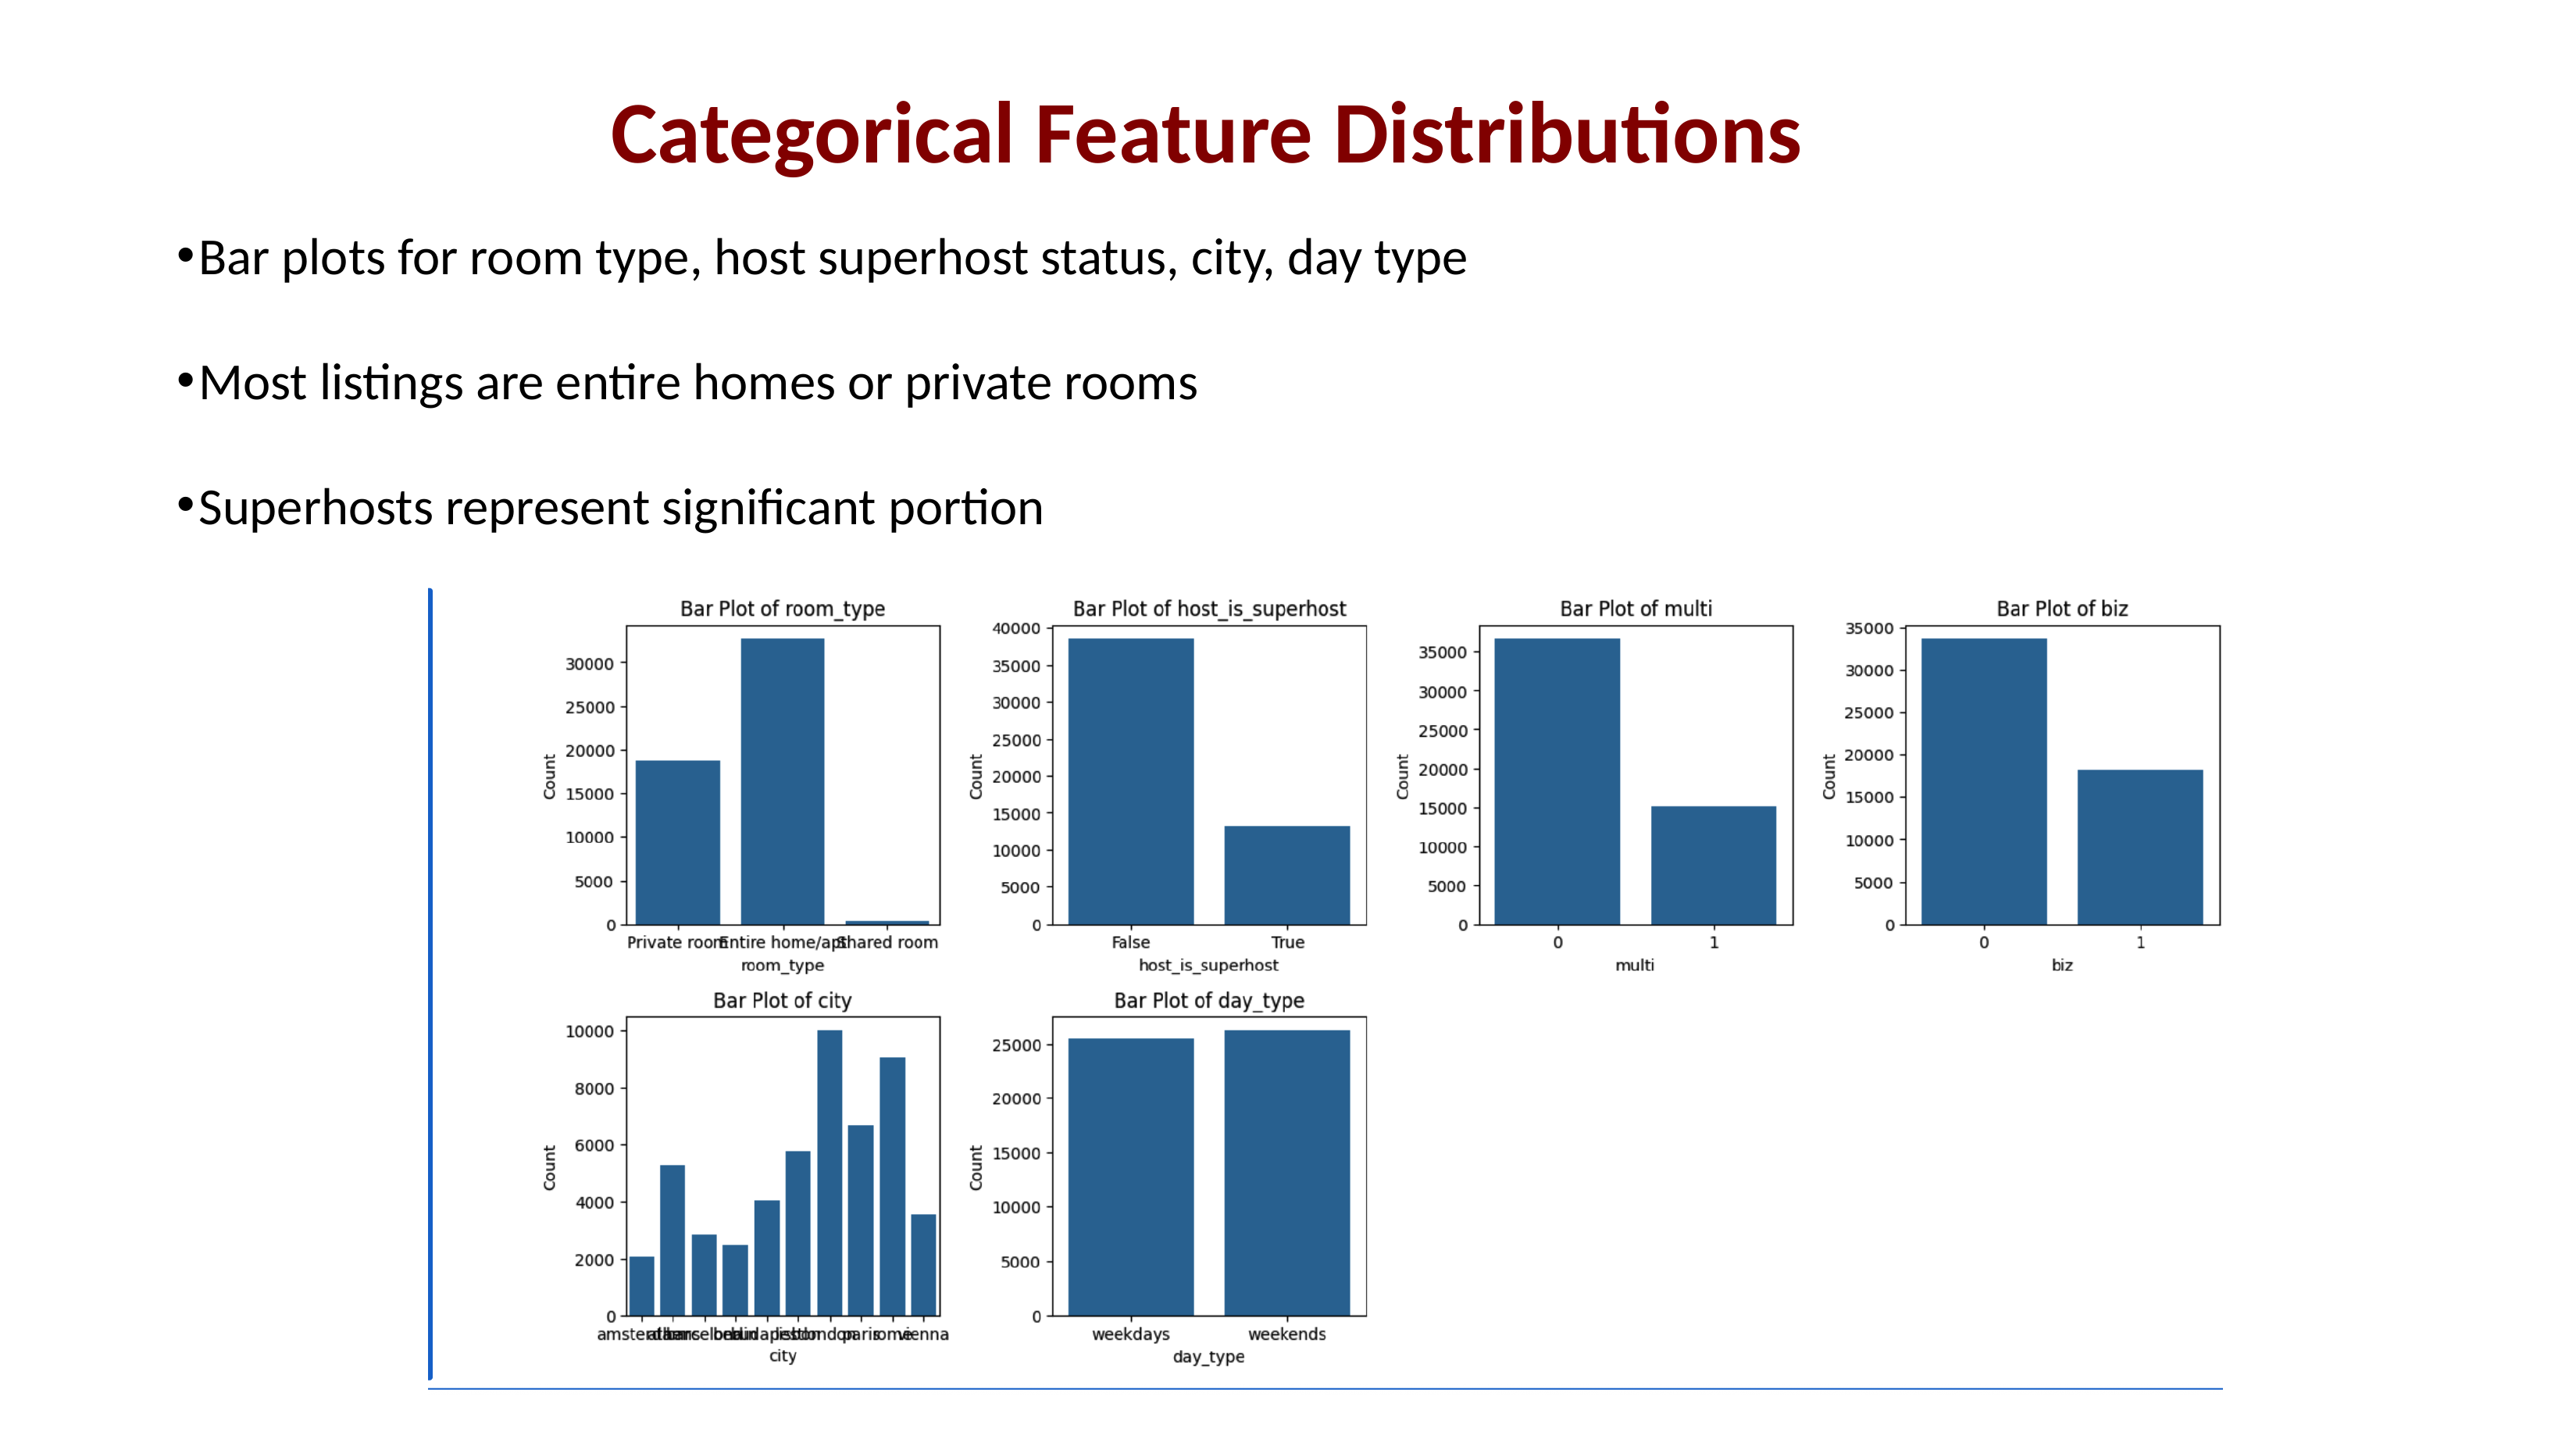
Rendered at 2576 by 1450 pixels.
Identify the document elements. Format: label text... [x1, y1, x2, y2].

title Categorical Feature Distributions [0, 12, 2189, 317]
text_box Bar plots for room type, host superhost status, city, day type Most listings are entire homes or private rooms Superhosts represent significant portion [165, 216, 1843, 666]
picture [428, 588, 2223, 1395]
